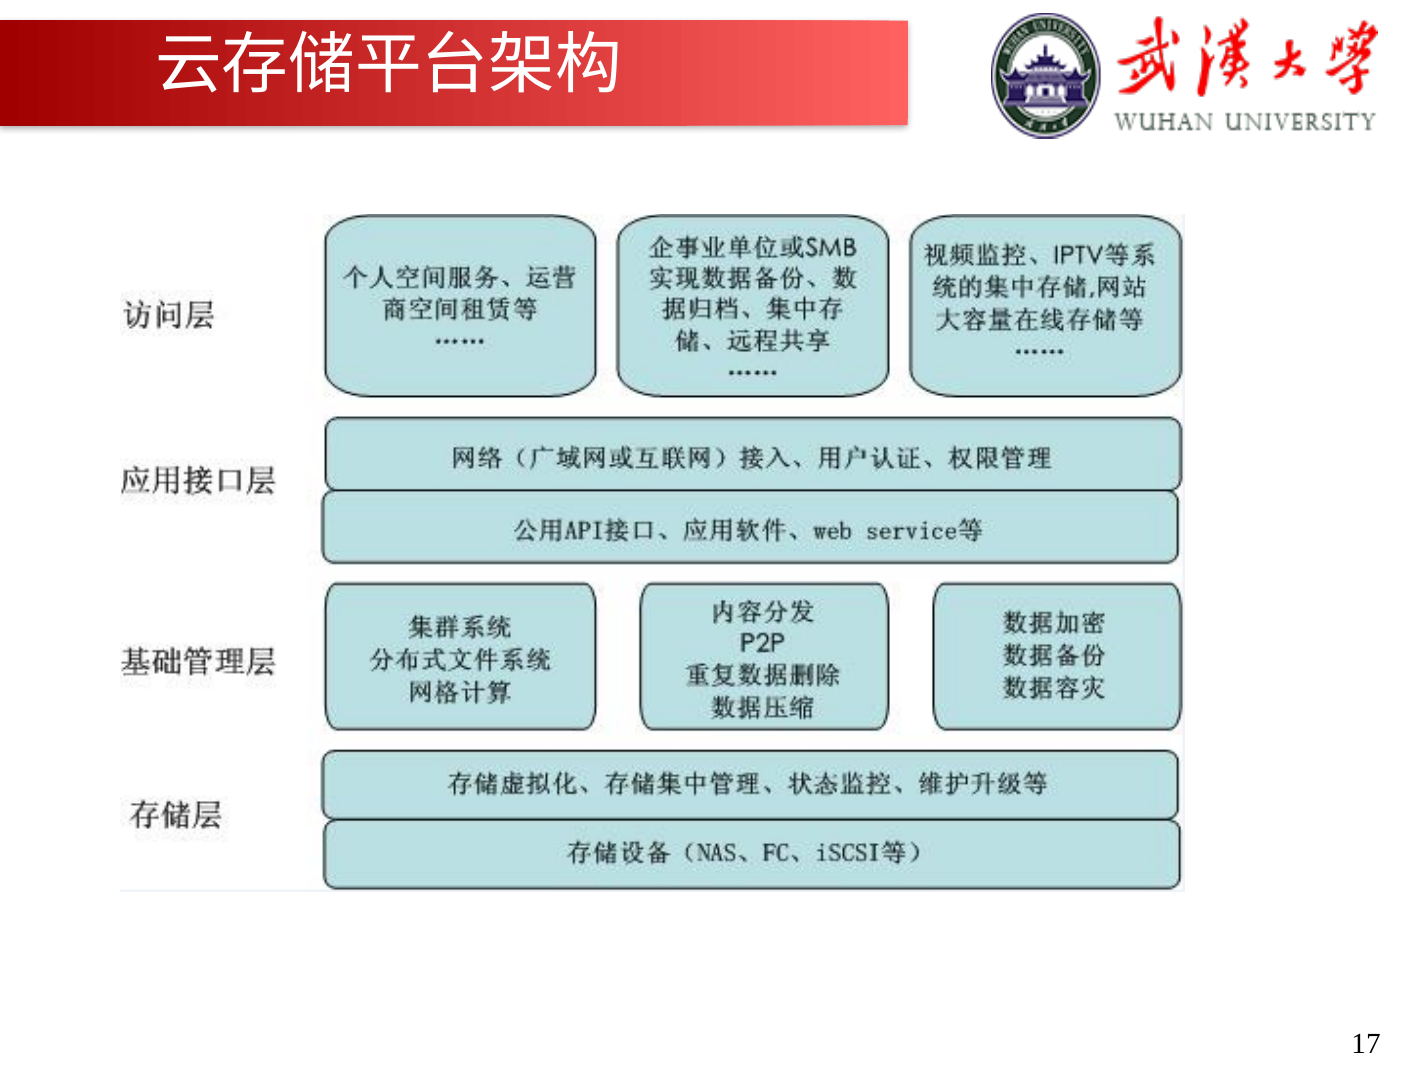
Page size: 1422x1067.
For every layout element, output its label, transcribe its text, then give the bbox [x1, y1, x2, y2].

picture [991, 13, 1378, 139]
text_box 云存储平台架构 [95, 13, 682, 108]
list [119, 213, 1185, 892]
